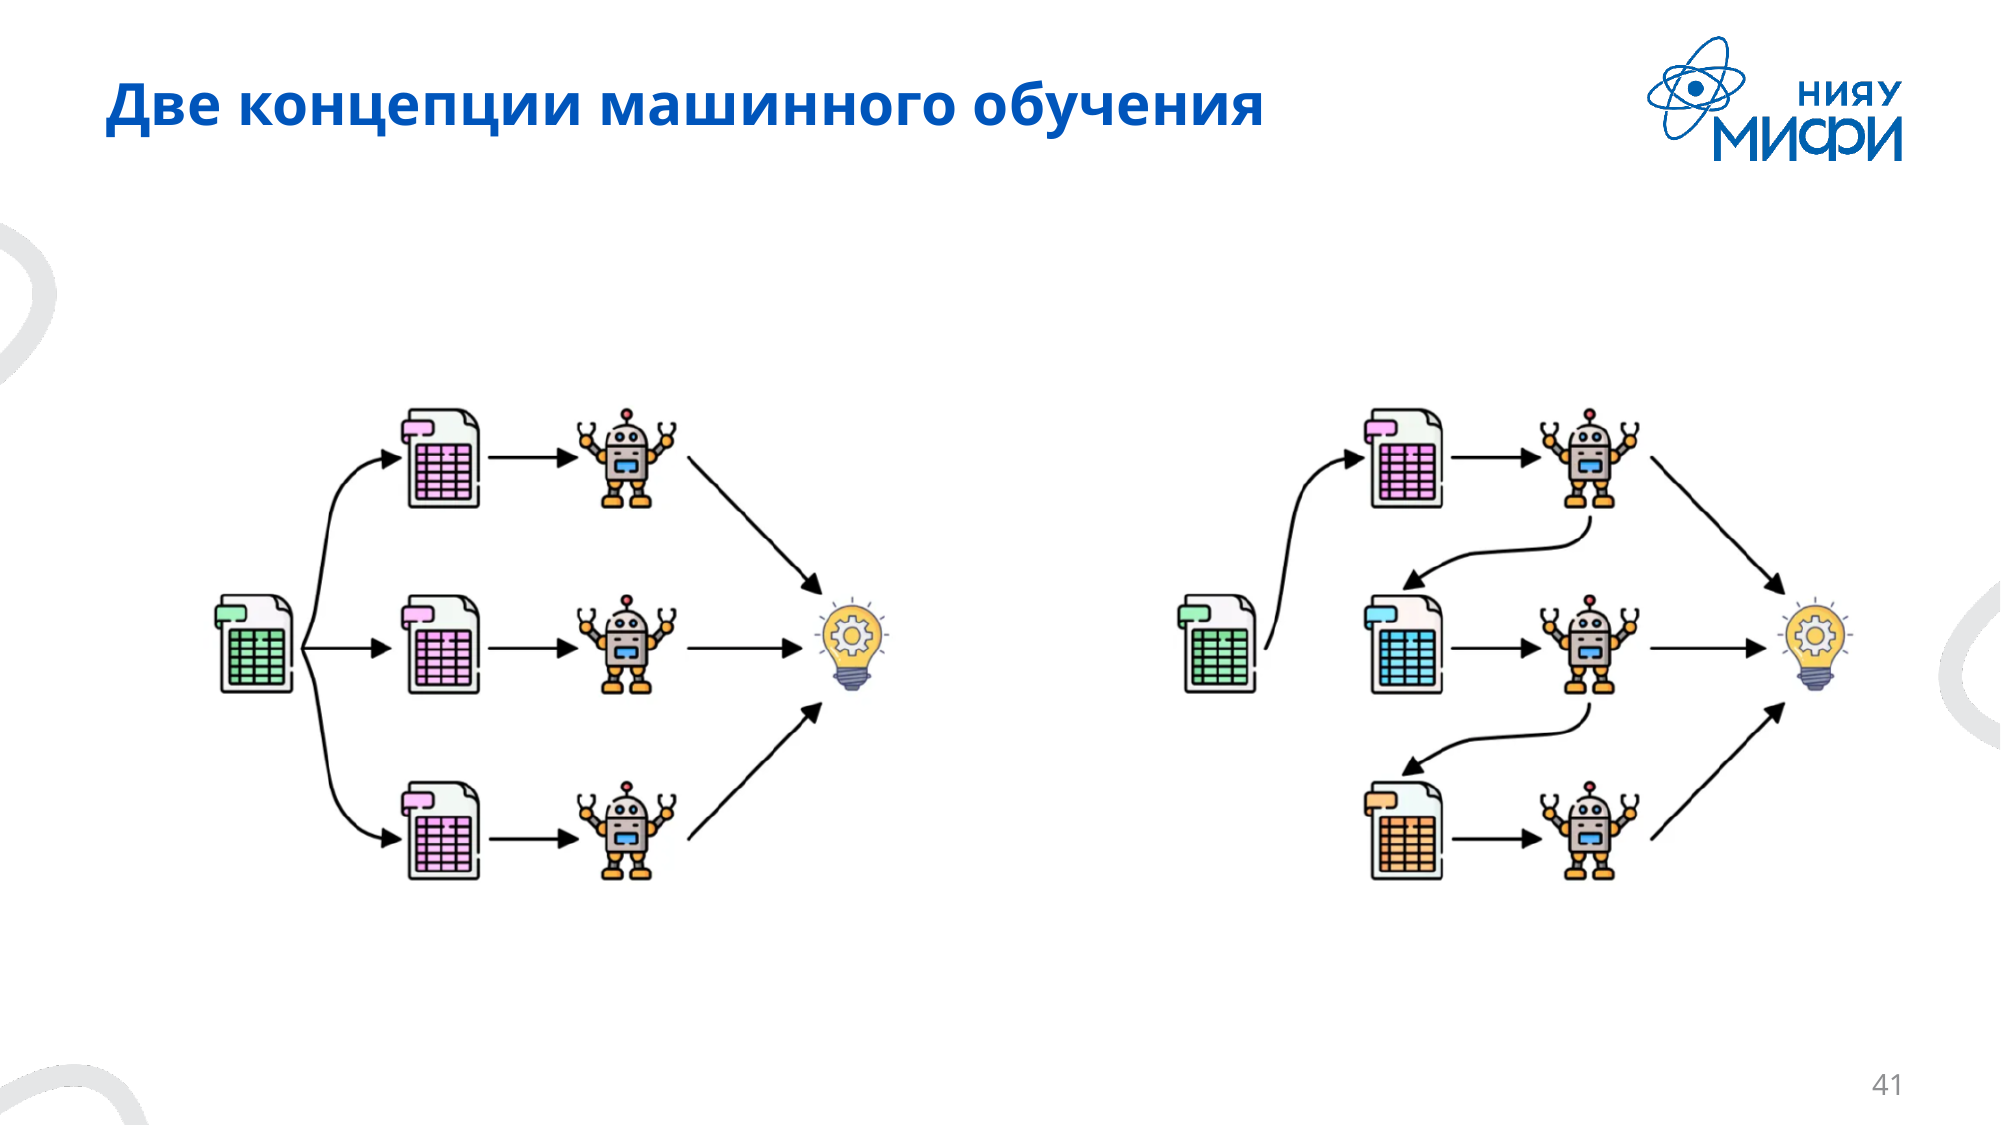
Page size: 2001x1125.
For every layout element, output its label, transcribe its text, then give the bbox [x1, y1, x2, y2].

picture [162, 345, 1886, 927]
picture [0, 208, 122, 456]
picture [1637, 27, 1910, 173]
title Две концепции машинного обучения [91, 58, 1601, 145]
picture [0, 1032, 162, 1125]
picture [1919, 554, 2001, 767]
